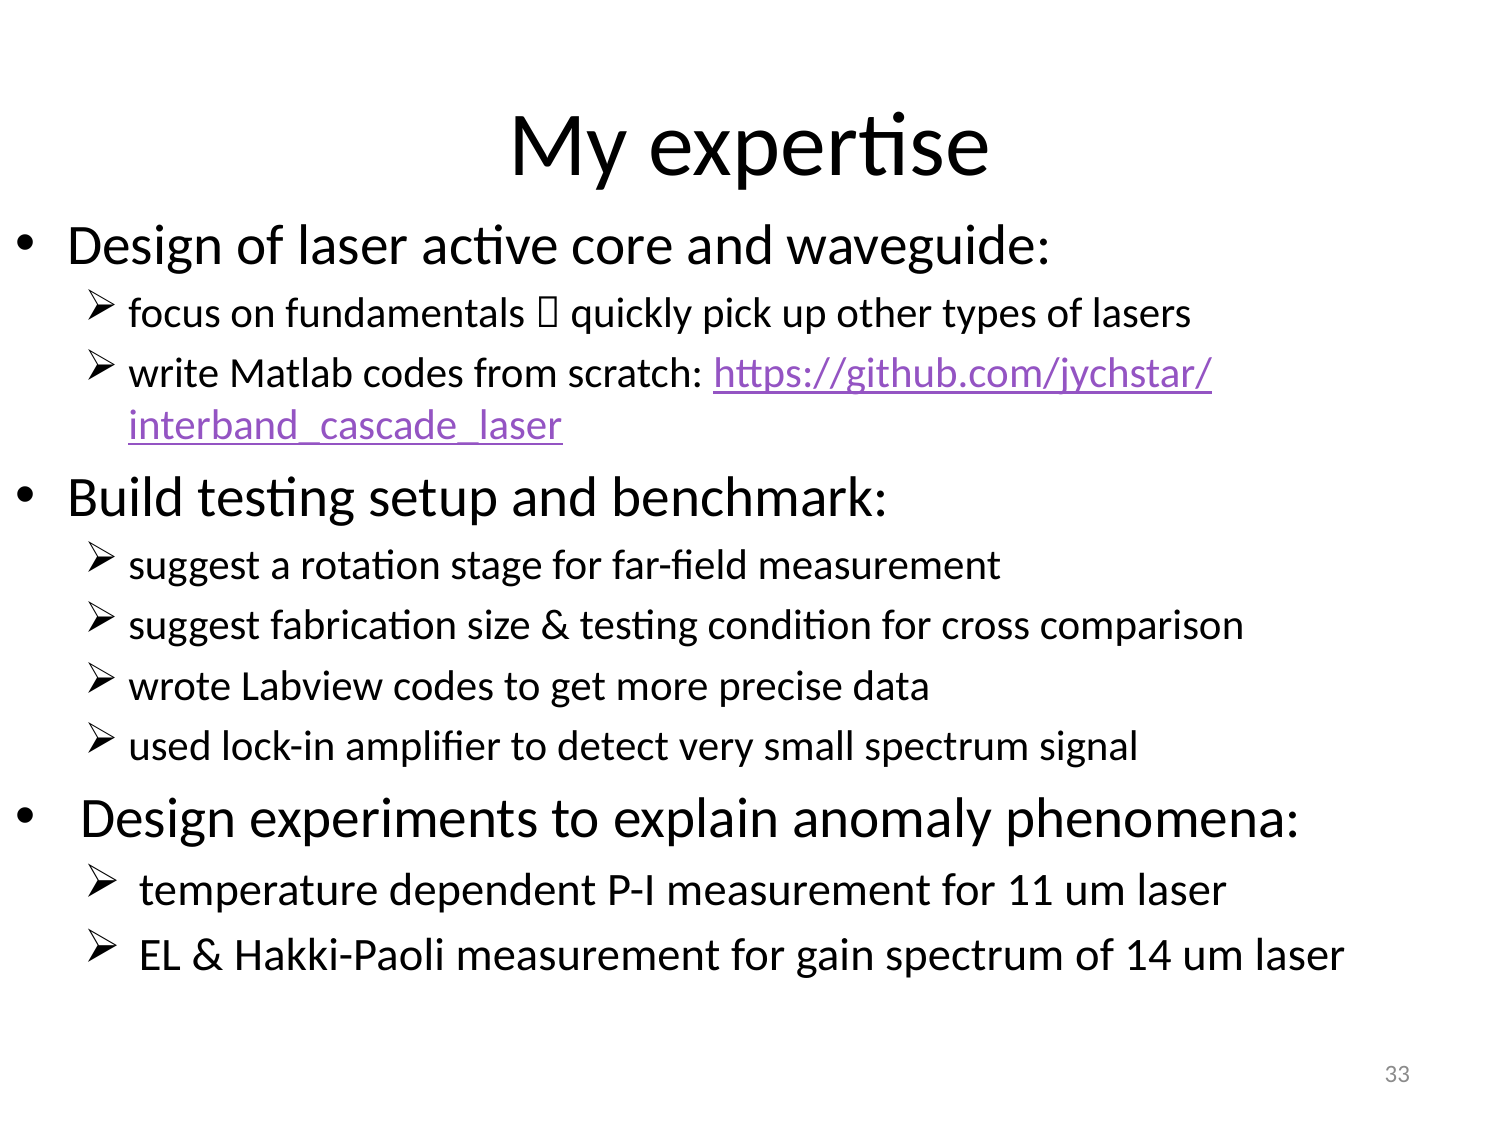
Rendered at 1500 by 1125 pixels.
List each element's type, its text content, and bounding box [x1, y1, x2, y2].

title My expertise [75, 45, 1425, 200]
slide_number 33 [1074, 1042, 1425, 1103]
list Design of laser active core and waveguide: focus on fundamentals  quickly pick up other types of lasers write Matlab codes from scratch: https://github.com/jychstar/interband_cascade_laser Build testing setup and benchmark: suggest a rotation stage for far-field measurement suggest fabrication size & testing condition for cross comparison wrote Labview codes to get more precise data used lock-in amplifier to detect very small spectrum signal Design experiments to explain anomaly phenomena: temperature dependent P-I measurement for 11 um laser EL & Hakki-Paoli measurement for gain spectrum of 14 um laser [0, 200, 1500, 1005]
